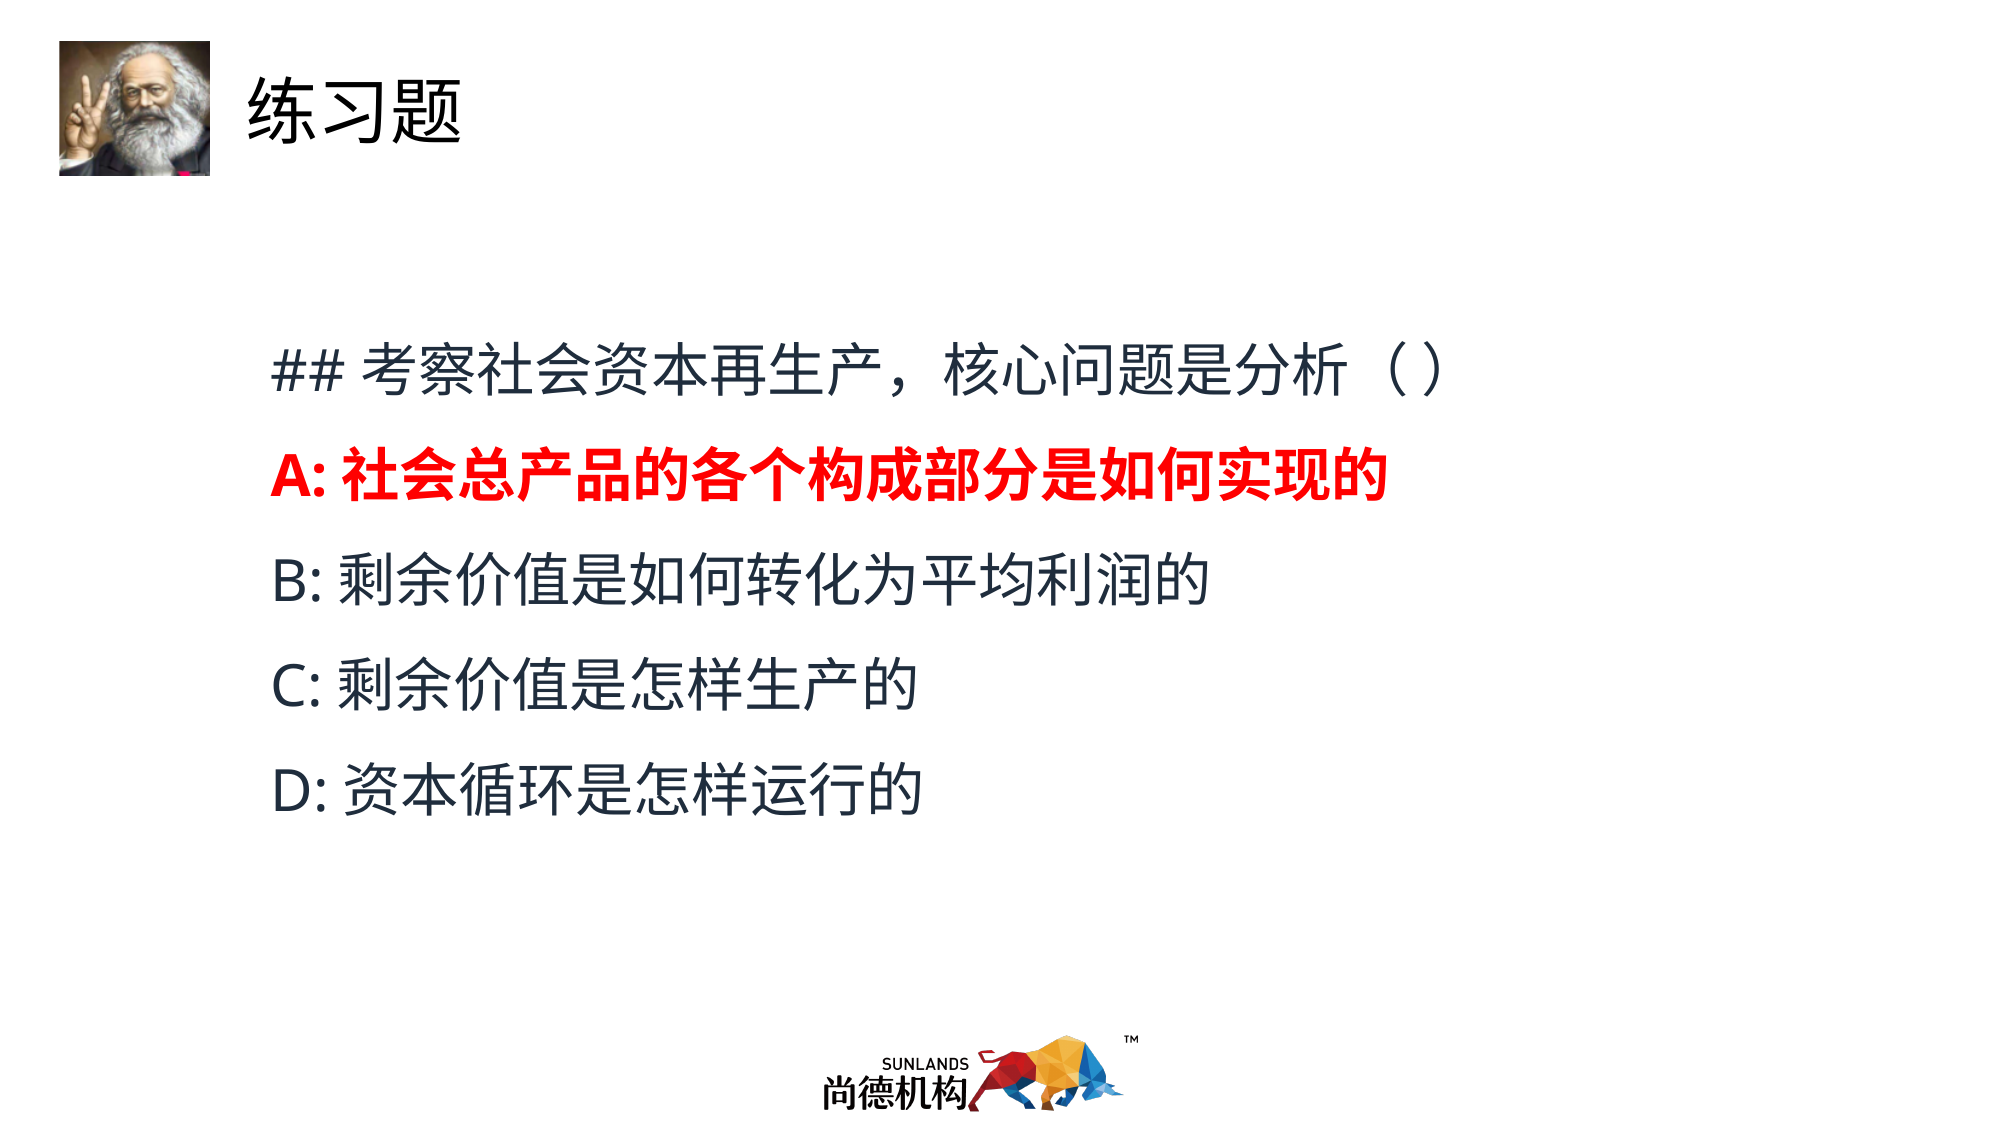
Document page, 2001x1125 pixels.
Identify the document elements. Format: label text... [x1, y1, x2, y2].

text_box ##考察社会资本再生产，核心问题是分析（ ） A:社会总产品的各个构成部分是如何实现的 B:剩余价值是如何转化为平均利润的 C:剩余价值是怎样生产的 D:资本循环是怎样运行的 [255, 290, 1512, 831]
picture [642, 861, 1320, 1125]
picture [59, 41, 210, 176]
